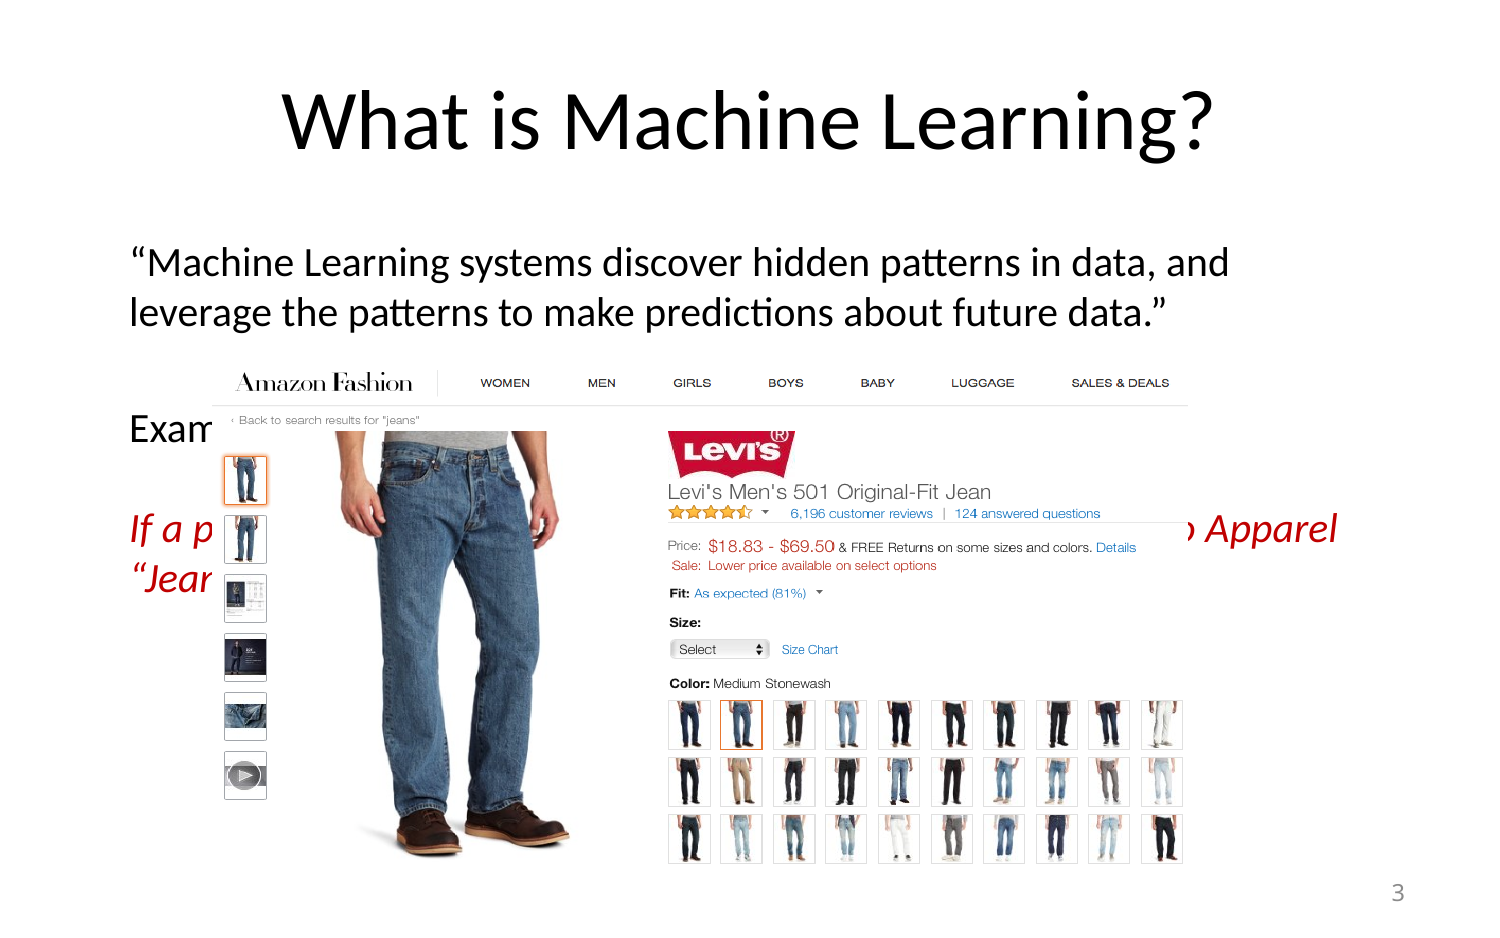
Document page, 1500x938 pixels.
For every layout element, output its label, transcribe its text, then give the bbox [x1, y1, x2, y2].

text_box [114, 393, 207, 612]
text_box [1191, 393, 1426, 612]
picture [212, 363, 1188, 869]
text_box “Machine Learning systems discover hidden patterns in data, and leverage the patterns to make predictions about future data.” [114, 227, 1386, 343]
slide_number 3 [1074, 868, 1425, 919]
title What is Machine Learning? [75, 37, 1425, 194]
